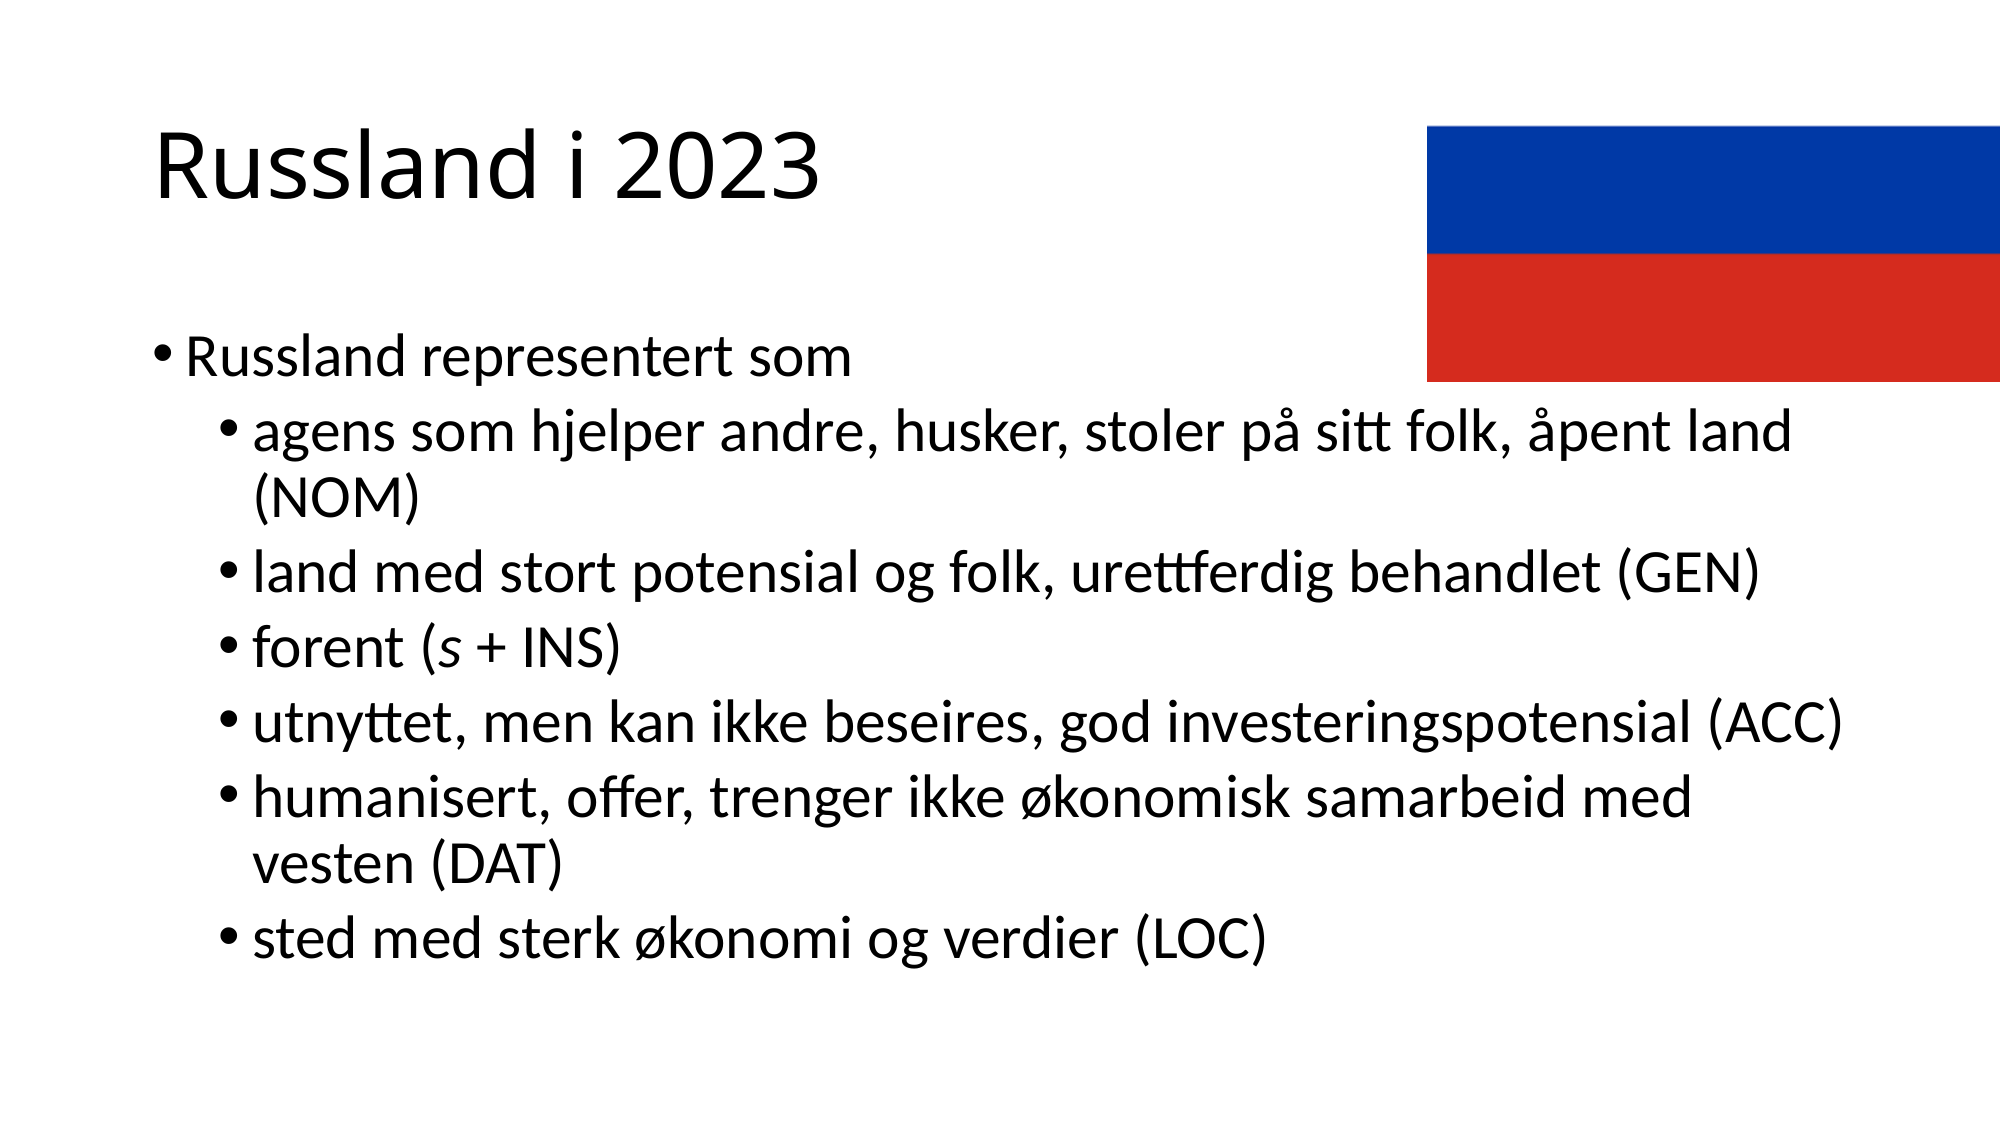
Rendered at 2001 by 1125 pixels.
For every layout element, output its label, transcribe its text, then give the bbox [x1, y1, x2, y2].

title Russland i 2023 [137, 59, 1427, 278]
picture [1427, 0, 2000, 382]
list Russland representert som agens som hjelper andre, husker, stoler på sitt folk, åpent land (NOM) land med stort potensial og folk, urettferdig behandlet (GEN) forent (s + INS) utnyttet, men kan ikke beseires, god investeringspotensial (ACC) humanisert, offer, trenger ikke økonomisk samarbeid med vesten (DAT) sted med sterk økonomi og verdier (LOC) [137, 315, 1863, 1030]
